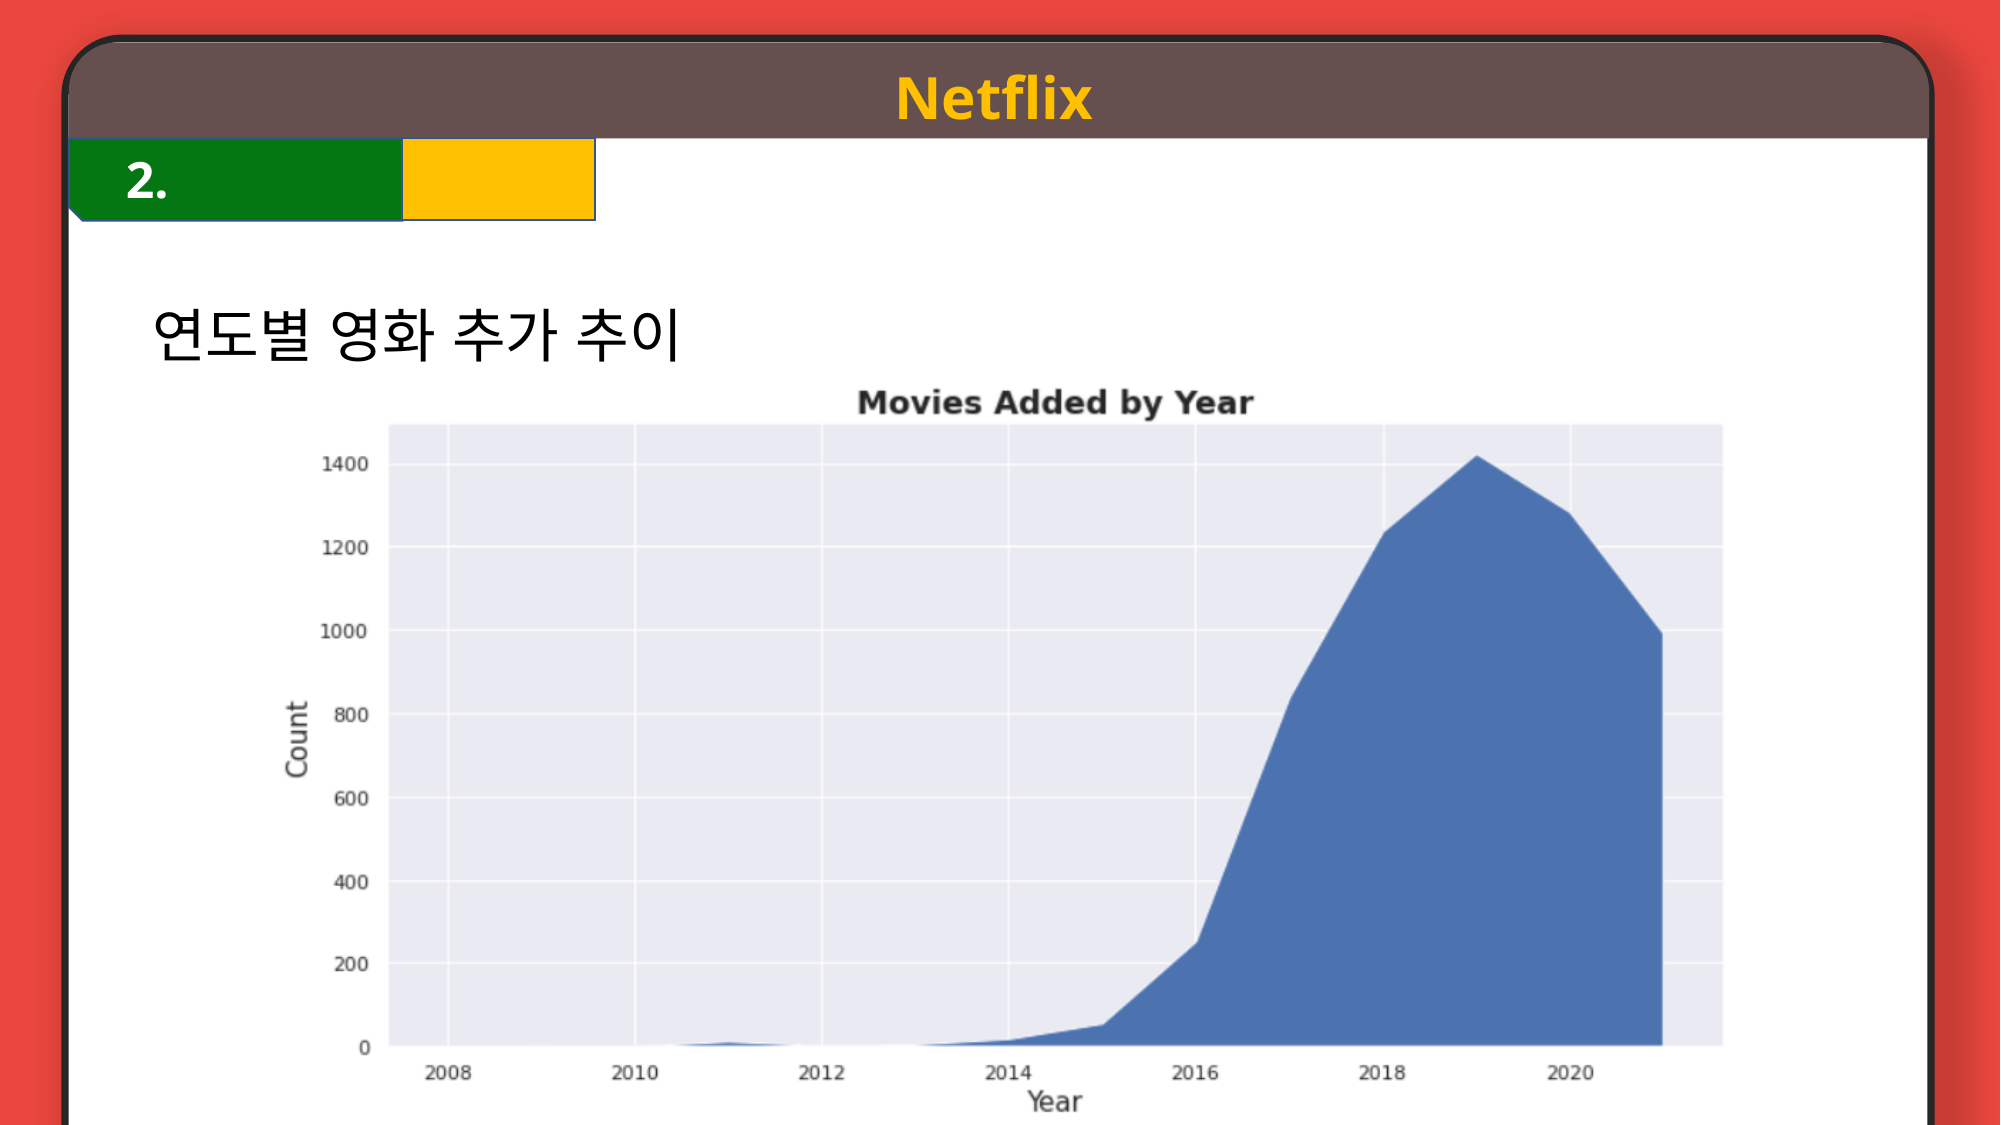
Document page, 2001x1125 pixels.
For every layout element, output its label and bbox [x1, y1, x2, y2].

picture [272, 381, 1737, 1125]
text_box [65, 38, 1932, 1125]
